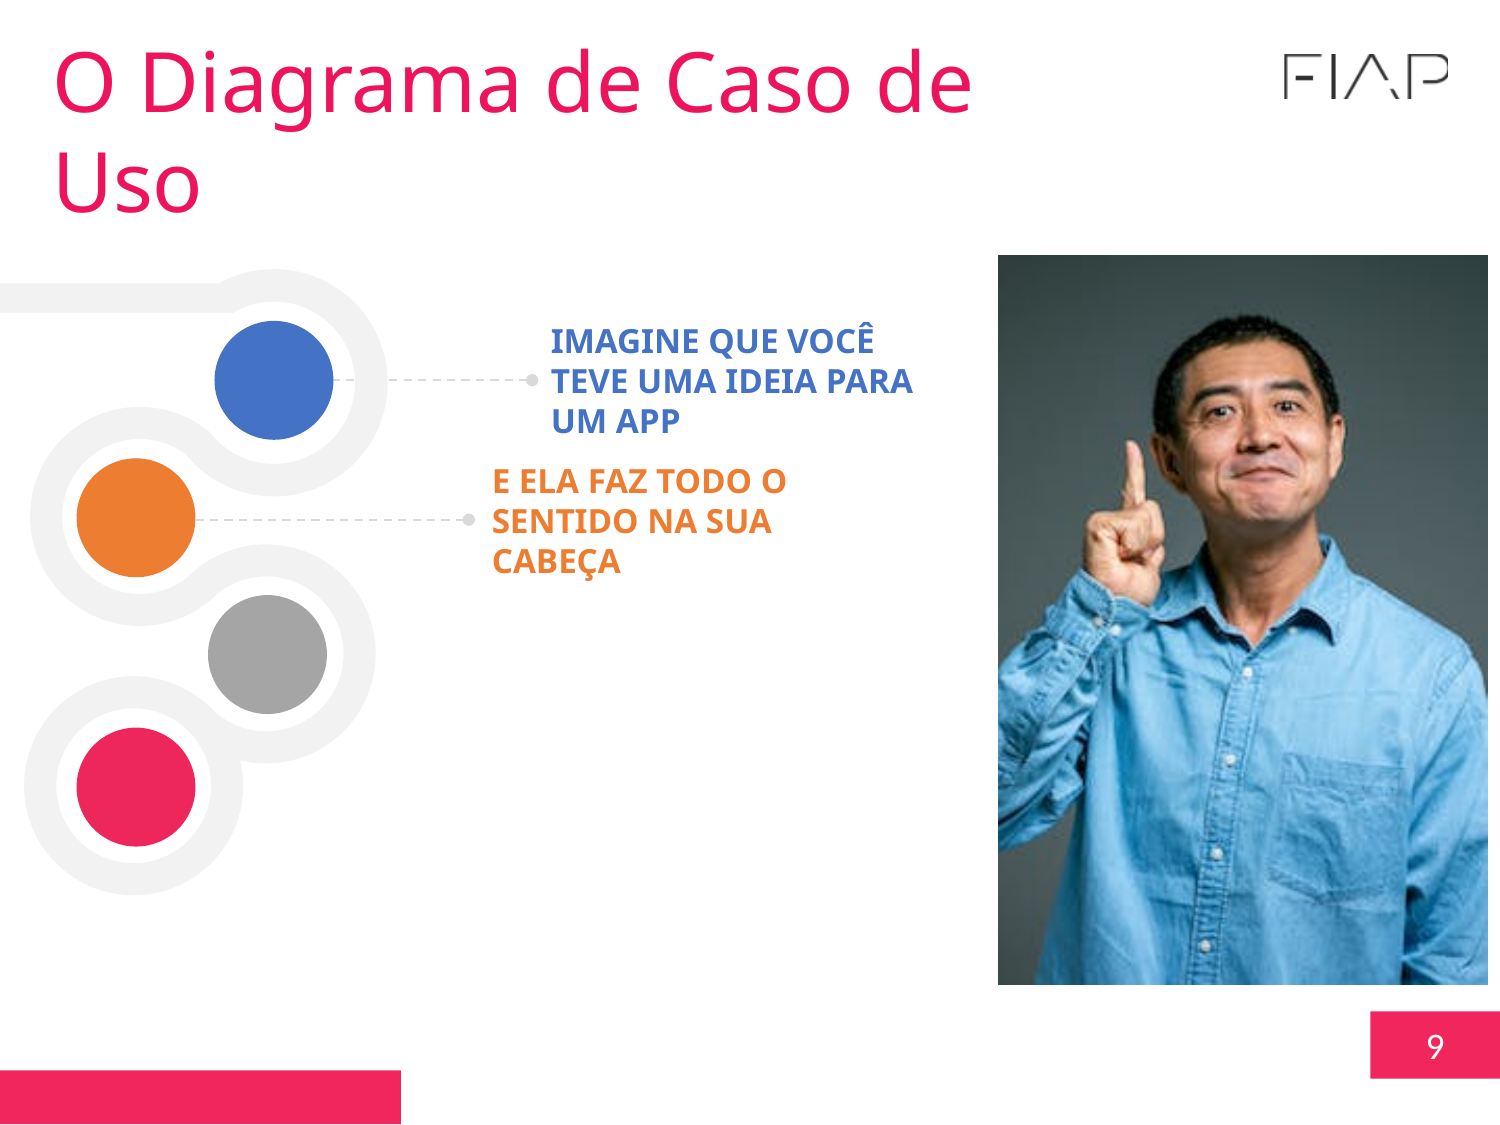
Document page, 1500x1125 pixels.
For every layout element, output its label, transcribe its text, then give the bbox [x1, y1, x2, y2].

picture [997, 255, 1488, 985]
text_box O Diagrama de Caso de Uso [37, 21, 1075, 237]
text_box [0, 269, 388, 896]
text_box E ELA FAZ TODO O SENTIDO NA SUA CABEÇA [491, 452, 824, 588]
text_box IMAGINE QUE VOCÊ TEVE UMA IDEIA PARA UM APP [550, 312, 937, 448]
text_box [388, 320, 533, 440]
